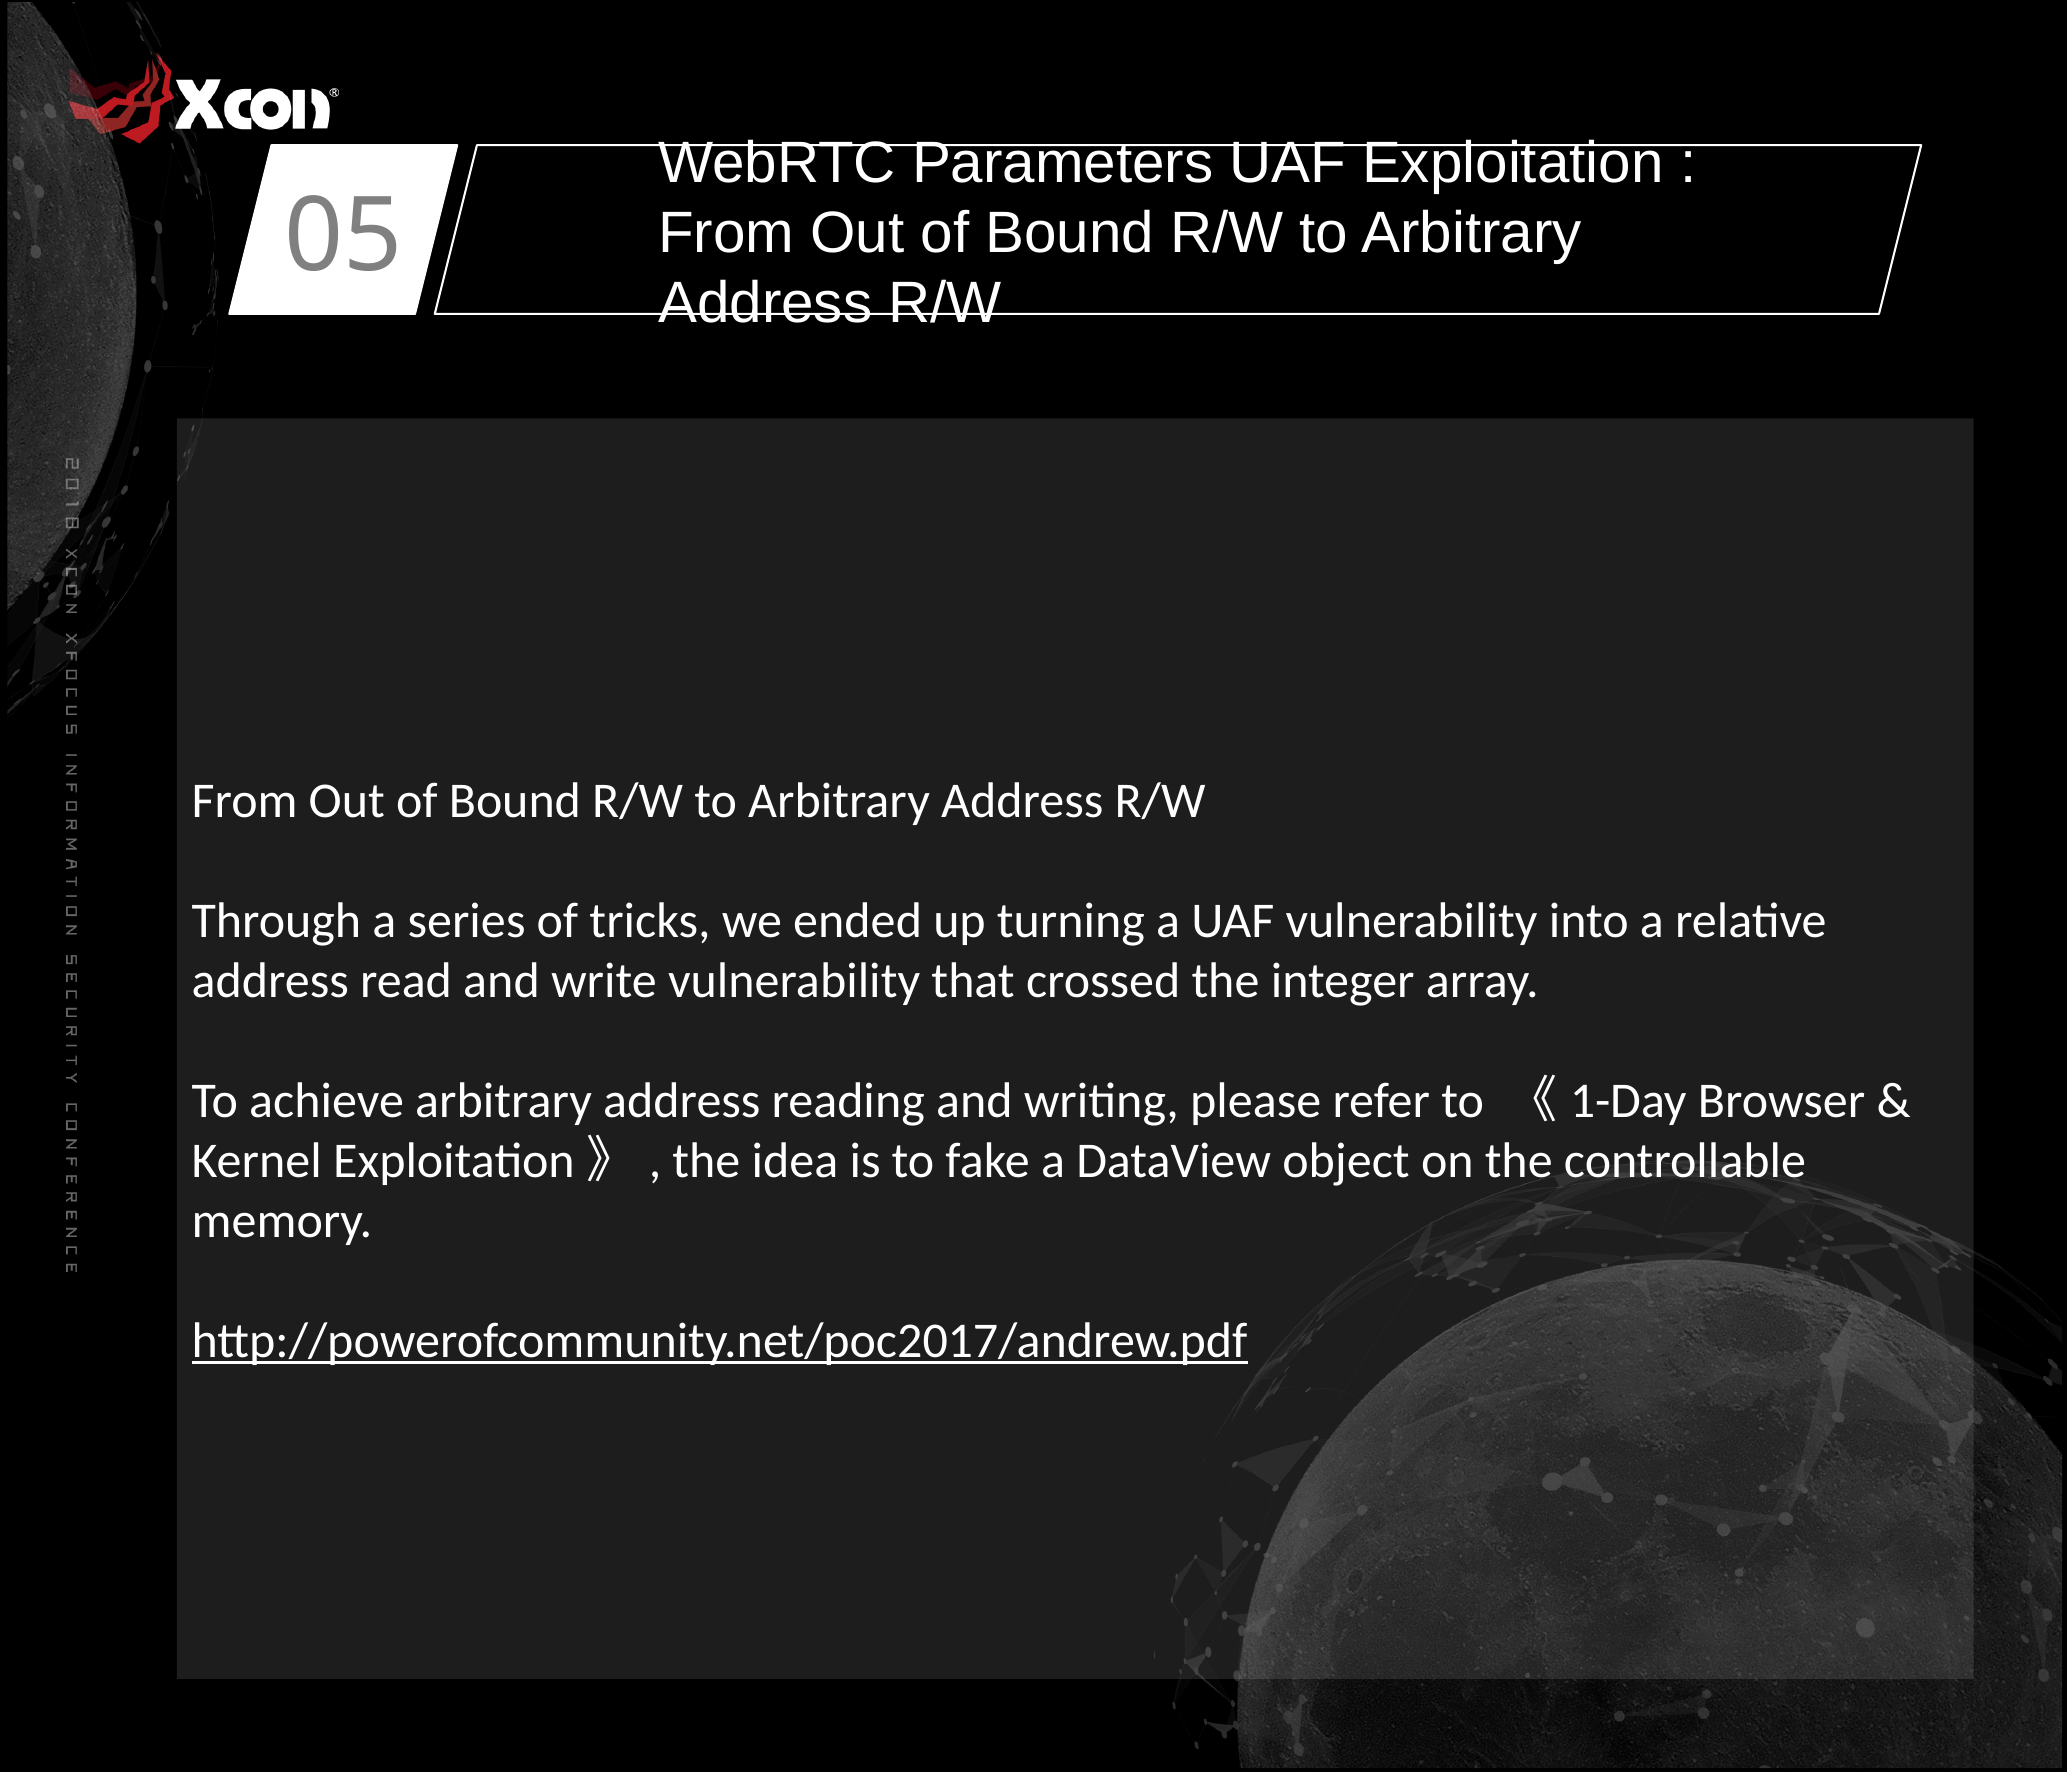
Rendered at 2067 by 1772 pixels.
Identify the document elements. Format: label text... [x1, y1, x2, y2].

text_box [176, 1495, 1974, 1679]
text_box From Out of Bound R/W to Arbitrary Address R/W Through a series of tricks, we ended up turning a UAF vulnerability into a relative address read and write vulnerability that crossed the integer array. To achieve arbitrary address reading and writing, please refer to 《1-Day Browser & Kernel Exploitation》, the idea is to fake a DataView object on the controllable memory. http://powerofcommunity.net/poc2017/andrew.pdf [176, 759, 1974, 1495]
picture [0, 0, 2067, 1772]
text_box [176, 418, 1974, 759]
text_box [229, 145, 1922, 314]
